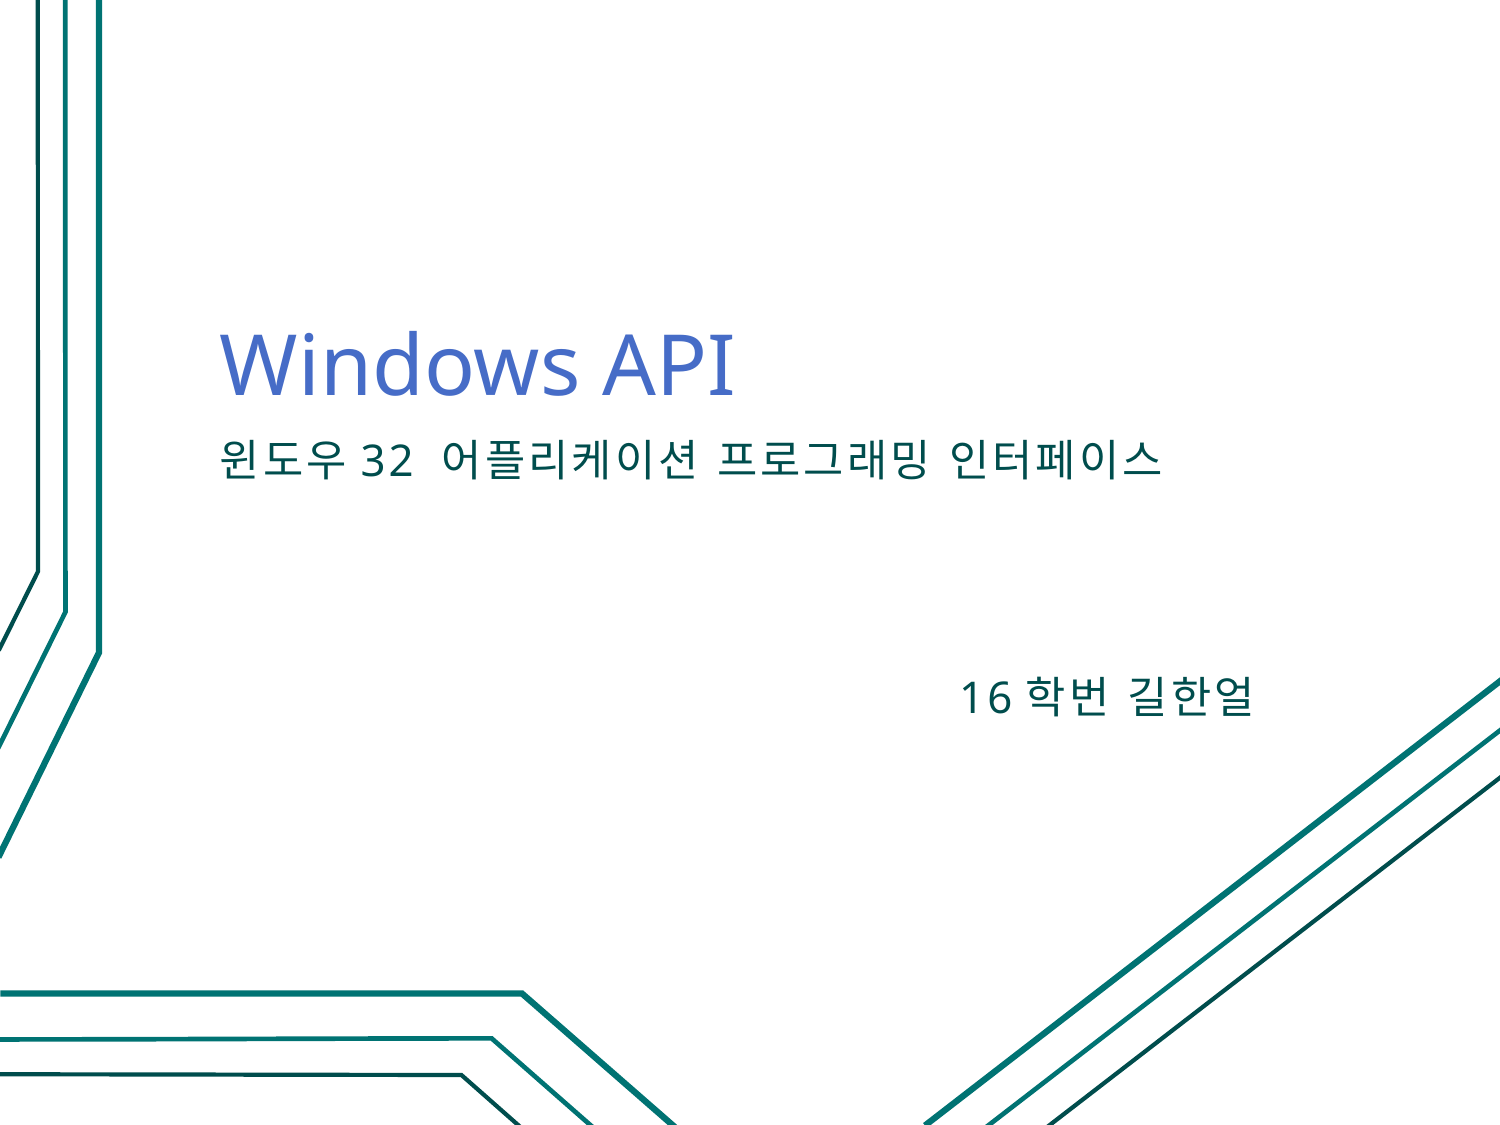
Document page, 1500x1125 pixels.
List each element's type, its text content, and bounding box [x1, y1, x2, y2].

subtitle 윈도우32 어플리케이션 프로그래밍 인터페이스 16학번 길한얼 [200, 429, 1275, 758]
title Windows API [200, 95, 1275, 424]
